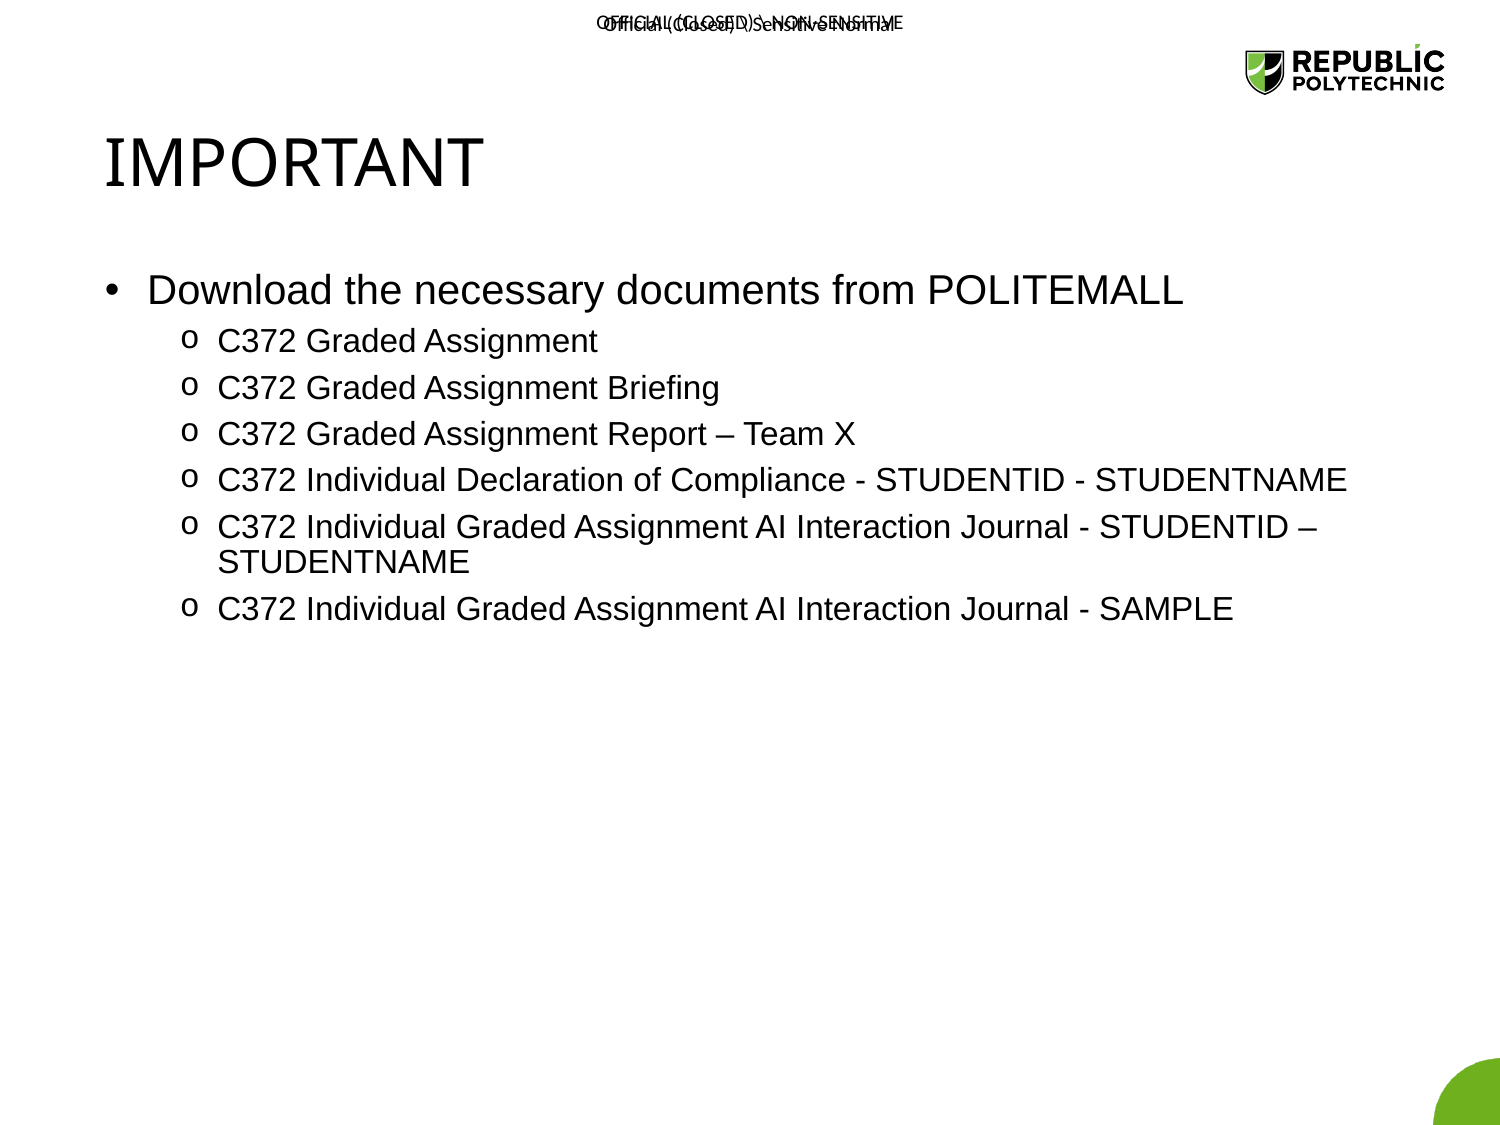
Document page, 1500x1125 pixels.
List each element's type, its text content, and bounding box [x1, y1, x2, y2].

title IMPORTANT [89, 113, 1233, 216]
list Download the necessary documents from POLITEMALL C372 Graded Assignment C372 Graded Assignment Briefing C372 Graded Assignment Report – Team X C372 Individual Declaration of Compliance - STUDENTID - STUDENTNAME C372 Individual Graded Assignment AI Interaction Journal - STUDENTID – STUDENTNAME C372 Individual Graded Assignment AI Interaction Journal - SAMPLE [89, 261, 1408, 1012]
picture [1433, 1058, 1500, 1125]
picture [1232, 37, 1458, 104]
